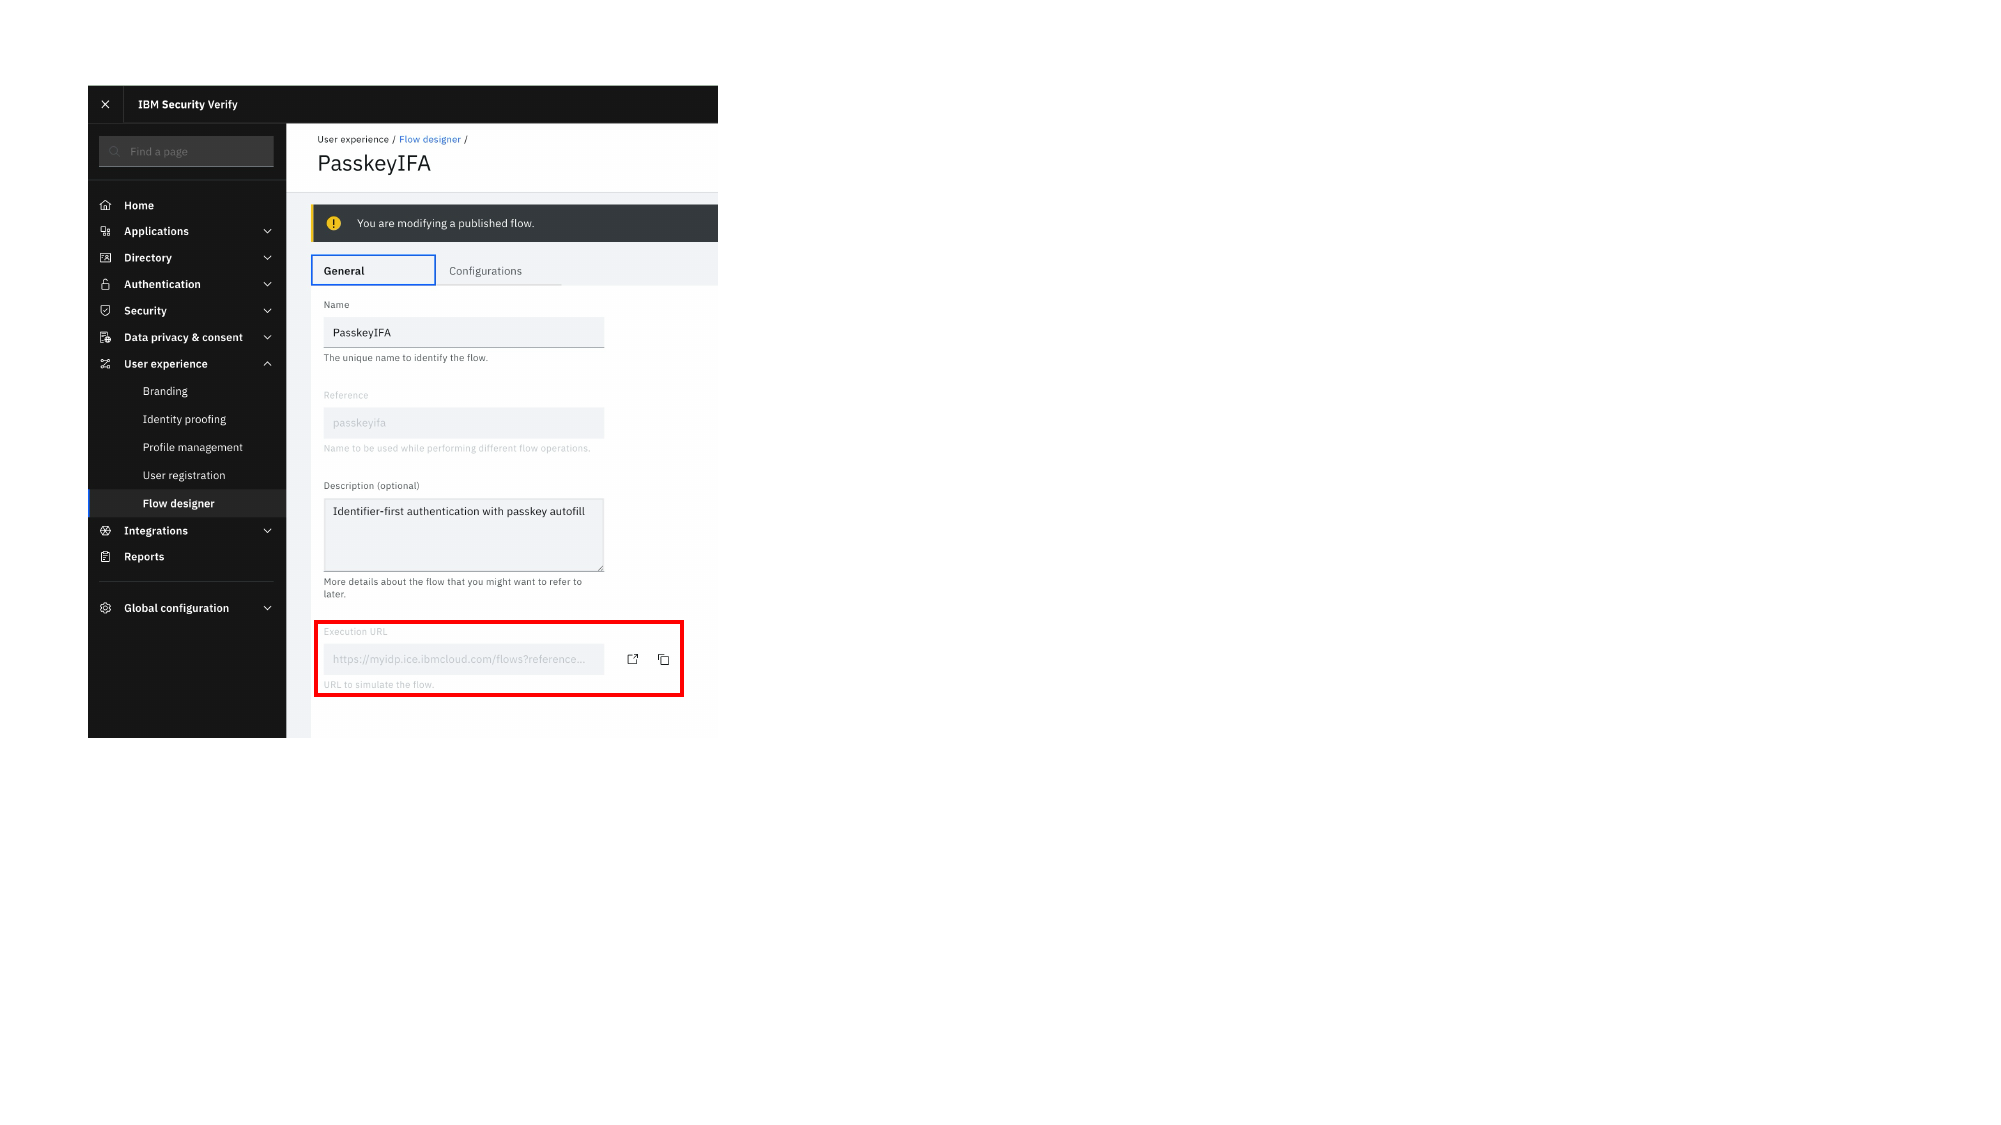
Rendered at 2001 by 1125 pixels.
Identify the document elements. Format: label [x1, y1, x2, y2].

picture [88, 85, 718, 738]
